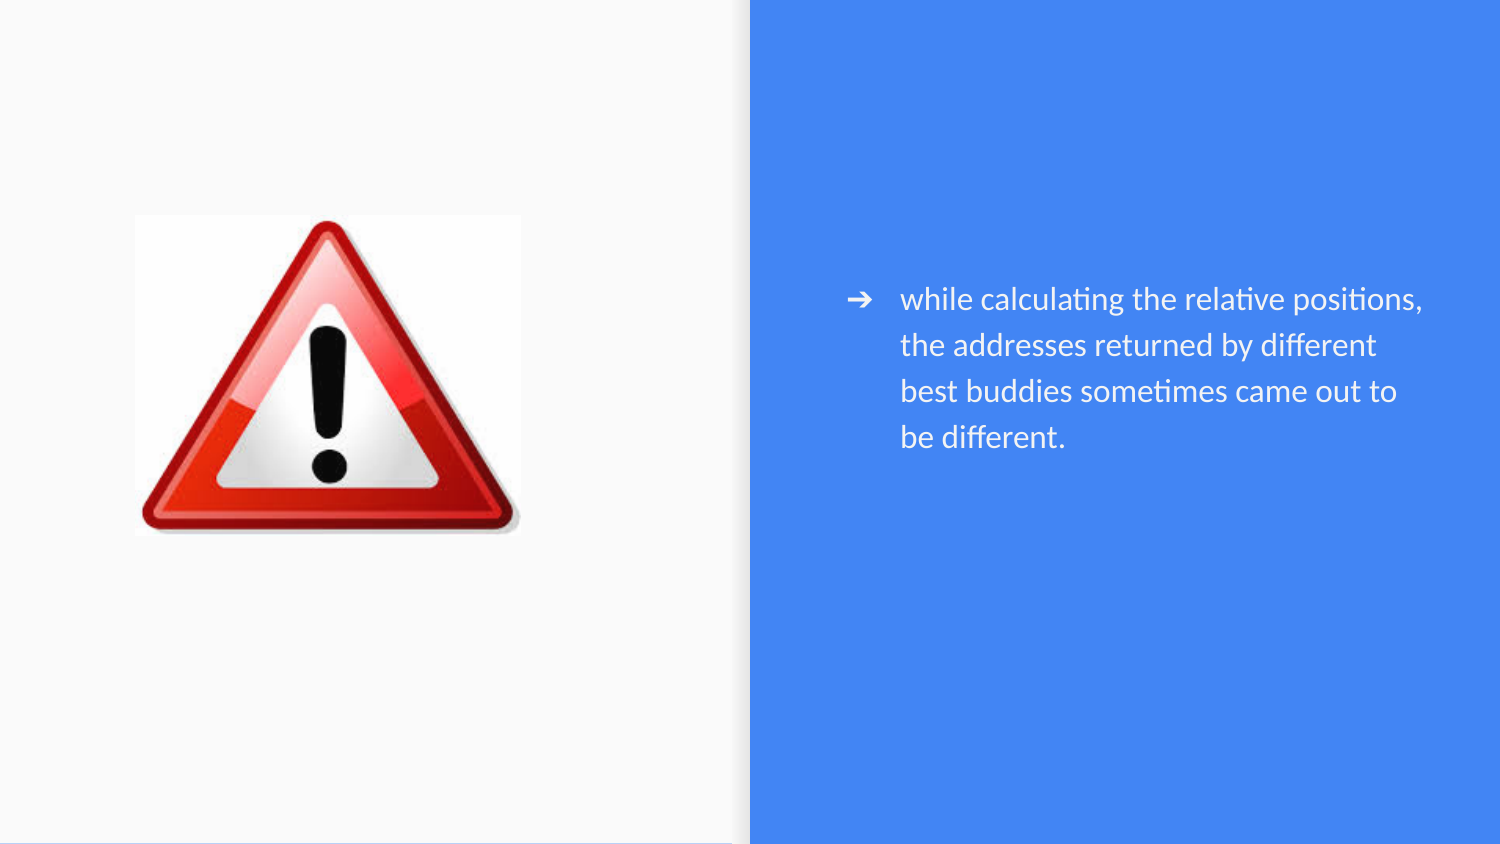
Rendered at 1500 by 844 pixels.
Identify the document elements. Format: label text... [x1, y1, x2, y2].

list while calculating the relative positions, the addresses returned by different best buddies sometimes came out to be different. [810, 50, 1440, 716]
picture [135, 214, 521, 536]
